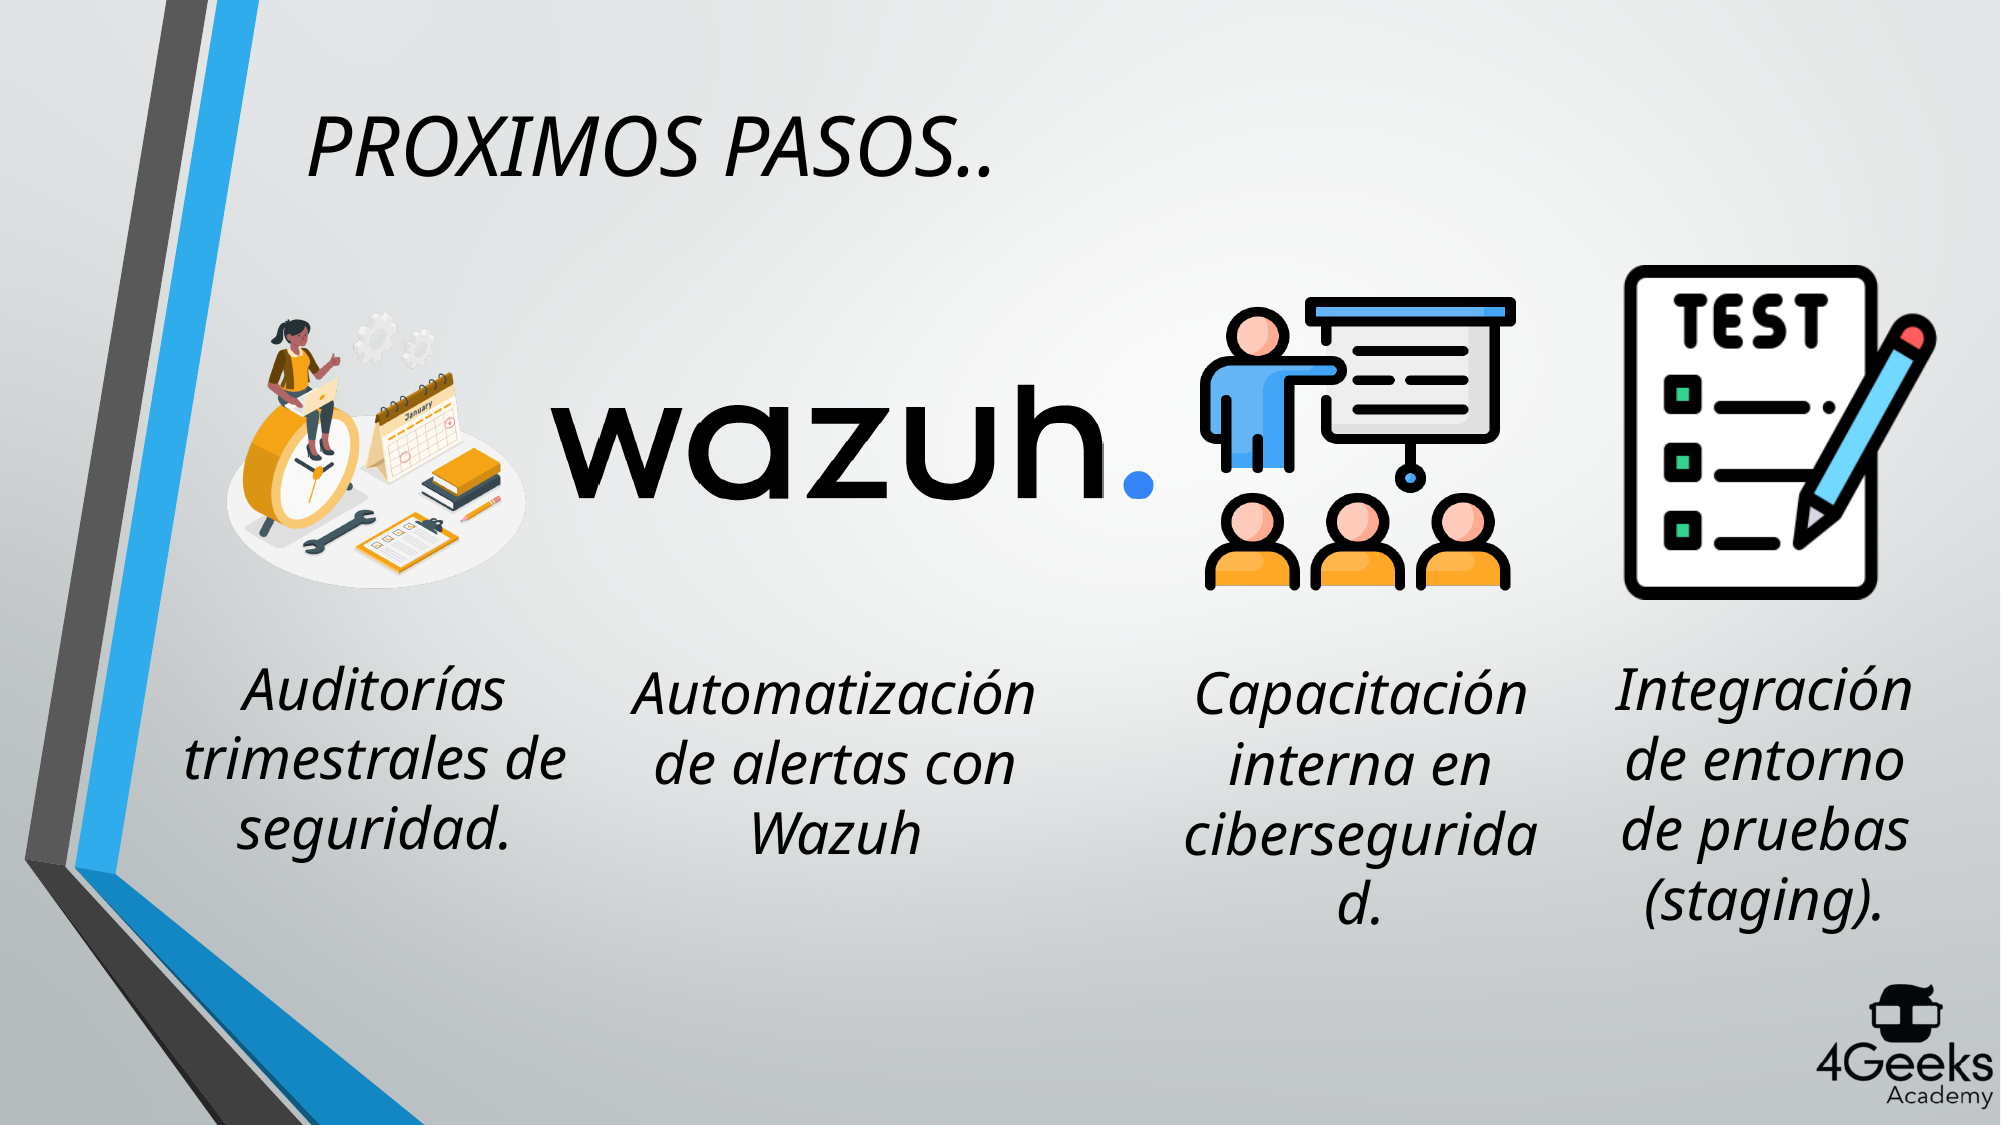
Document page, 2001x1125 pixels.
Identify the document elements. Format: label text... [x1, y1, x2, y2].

title PROXIMOS PASOS.. [0, 0, 1475, 287]
picture [220, 287, 1526, 600]
text_box Integración de entorno de pruebas (staging). [1588, 644, 1943, 940]
text_box Auditorías trimestrales de seguridad. [130, 644, 621, 959]
picture [1620, 265, 1941, 600]
picture [1805, 946, 2000, 1125]
text_box Capacitación interna en ciberseguridad. [1153, 649, 1570, 944]
text_box Automatización de alertas con Wazuh [592, 648, 1079, 874]
